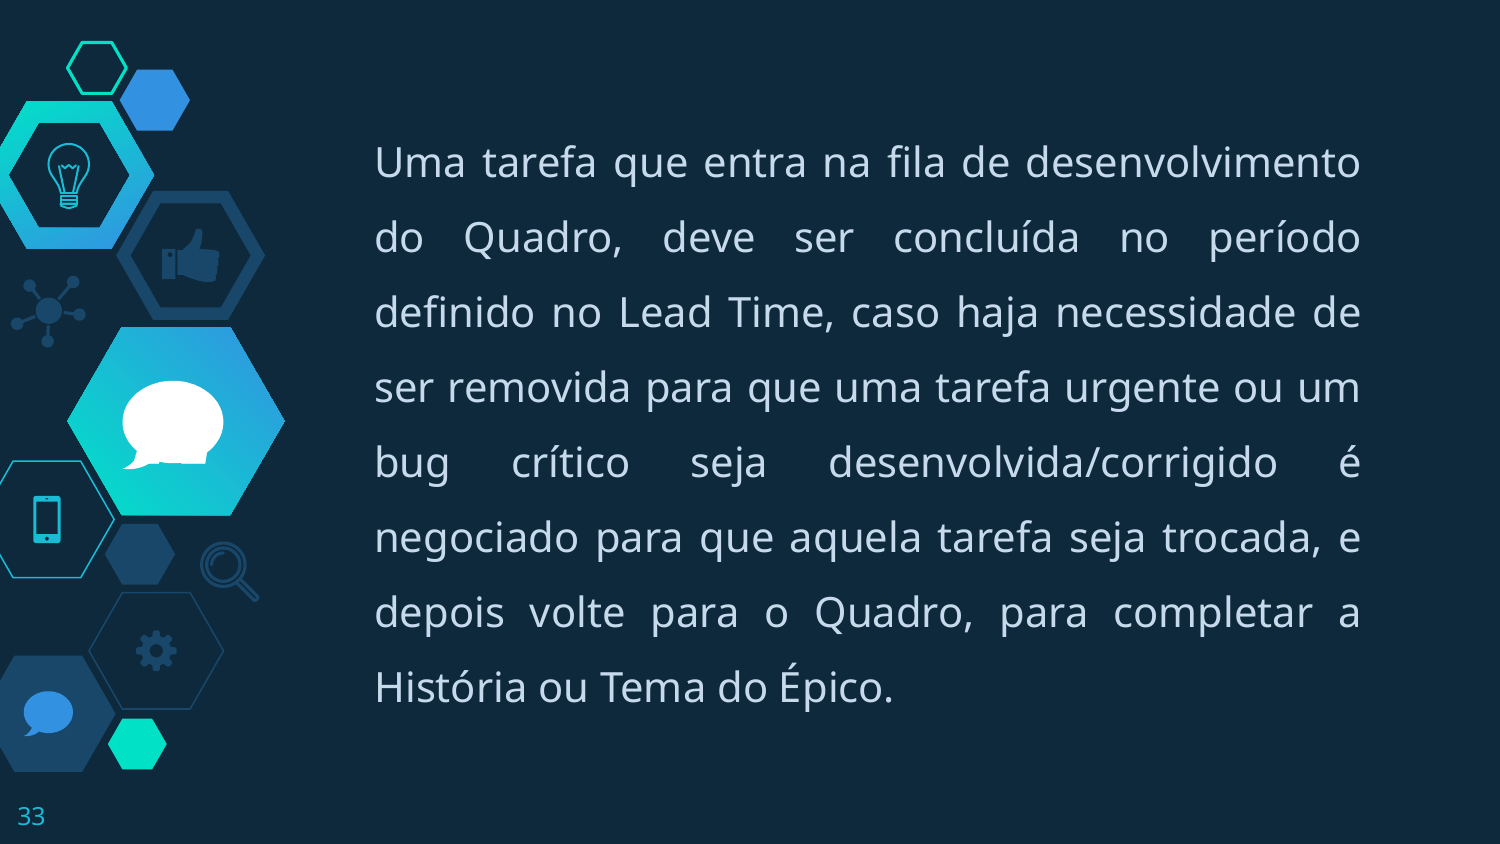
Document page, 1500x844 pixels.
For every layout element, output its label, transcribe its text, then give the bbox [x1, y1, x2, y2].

list Uma tarefa que entra na fila de desenvolvimento do Quadro, deve ser concluída no período definido no Lead Time, caso haja necessidade de ser removida para que uma tarefa urgente ou um bug crítico seja desenvolvida/corrigido é negociado para que aquela tarefa seja trocada, e depois volte para o Quadro, para completar a História ou Tema do Épico. [346, 138, 1378, 683]
slide_number 33 [2, 785, 93, 844]
text_box [122, 380, 224, 470]
